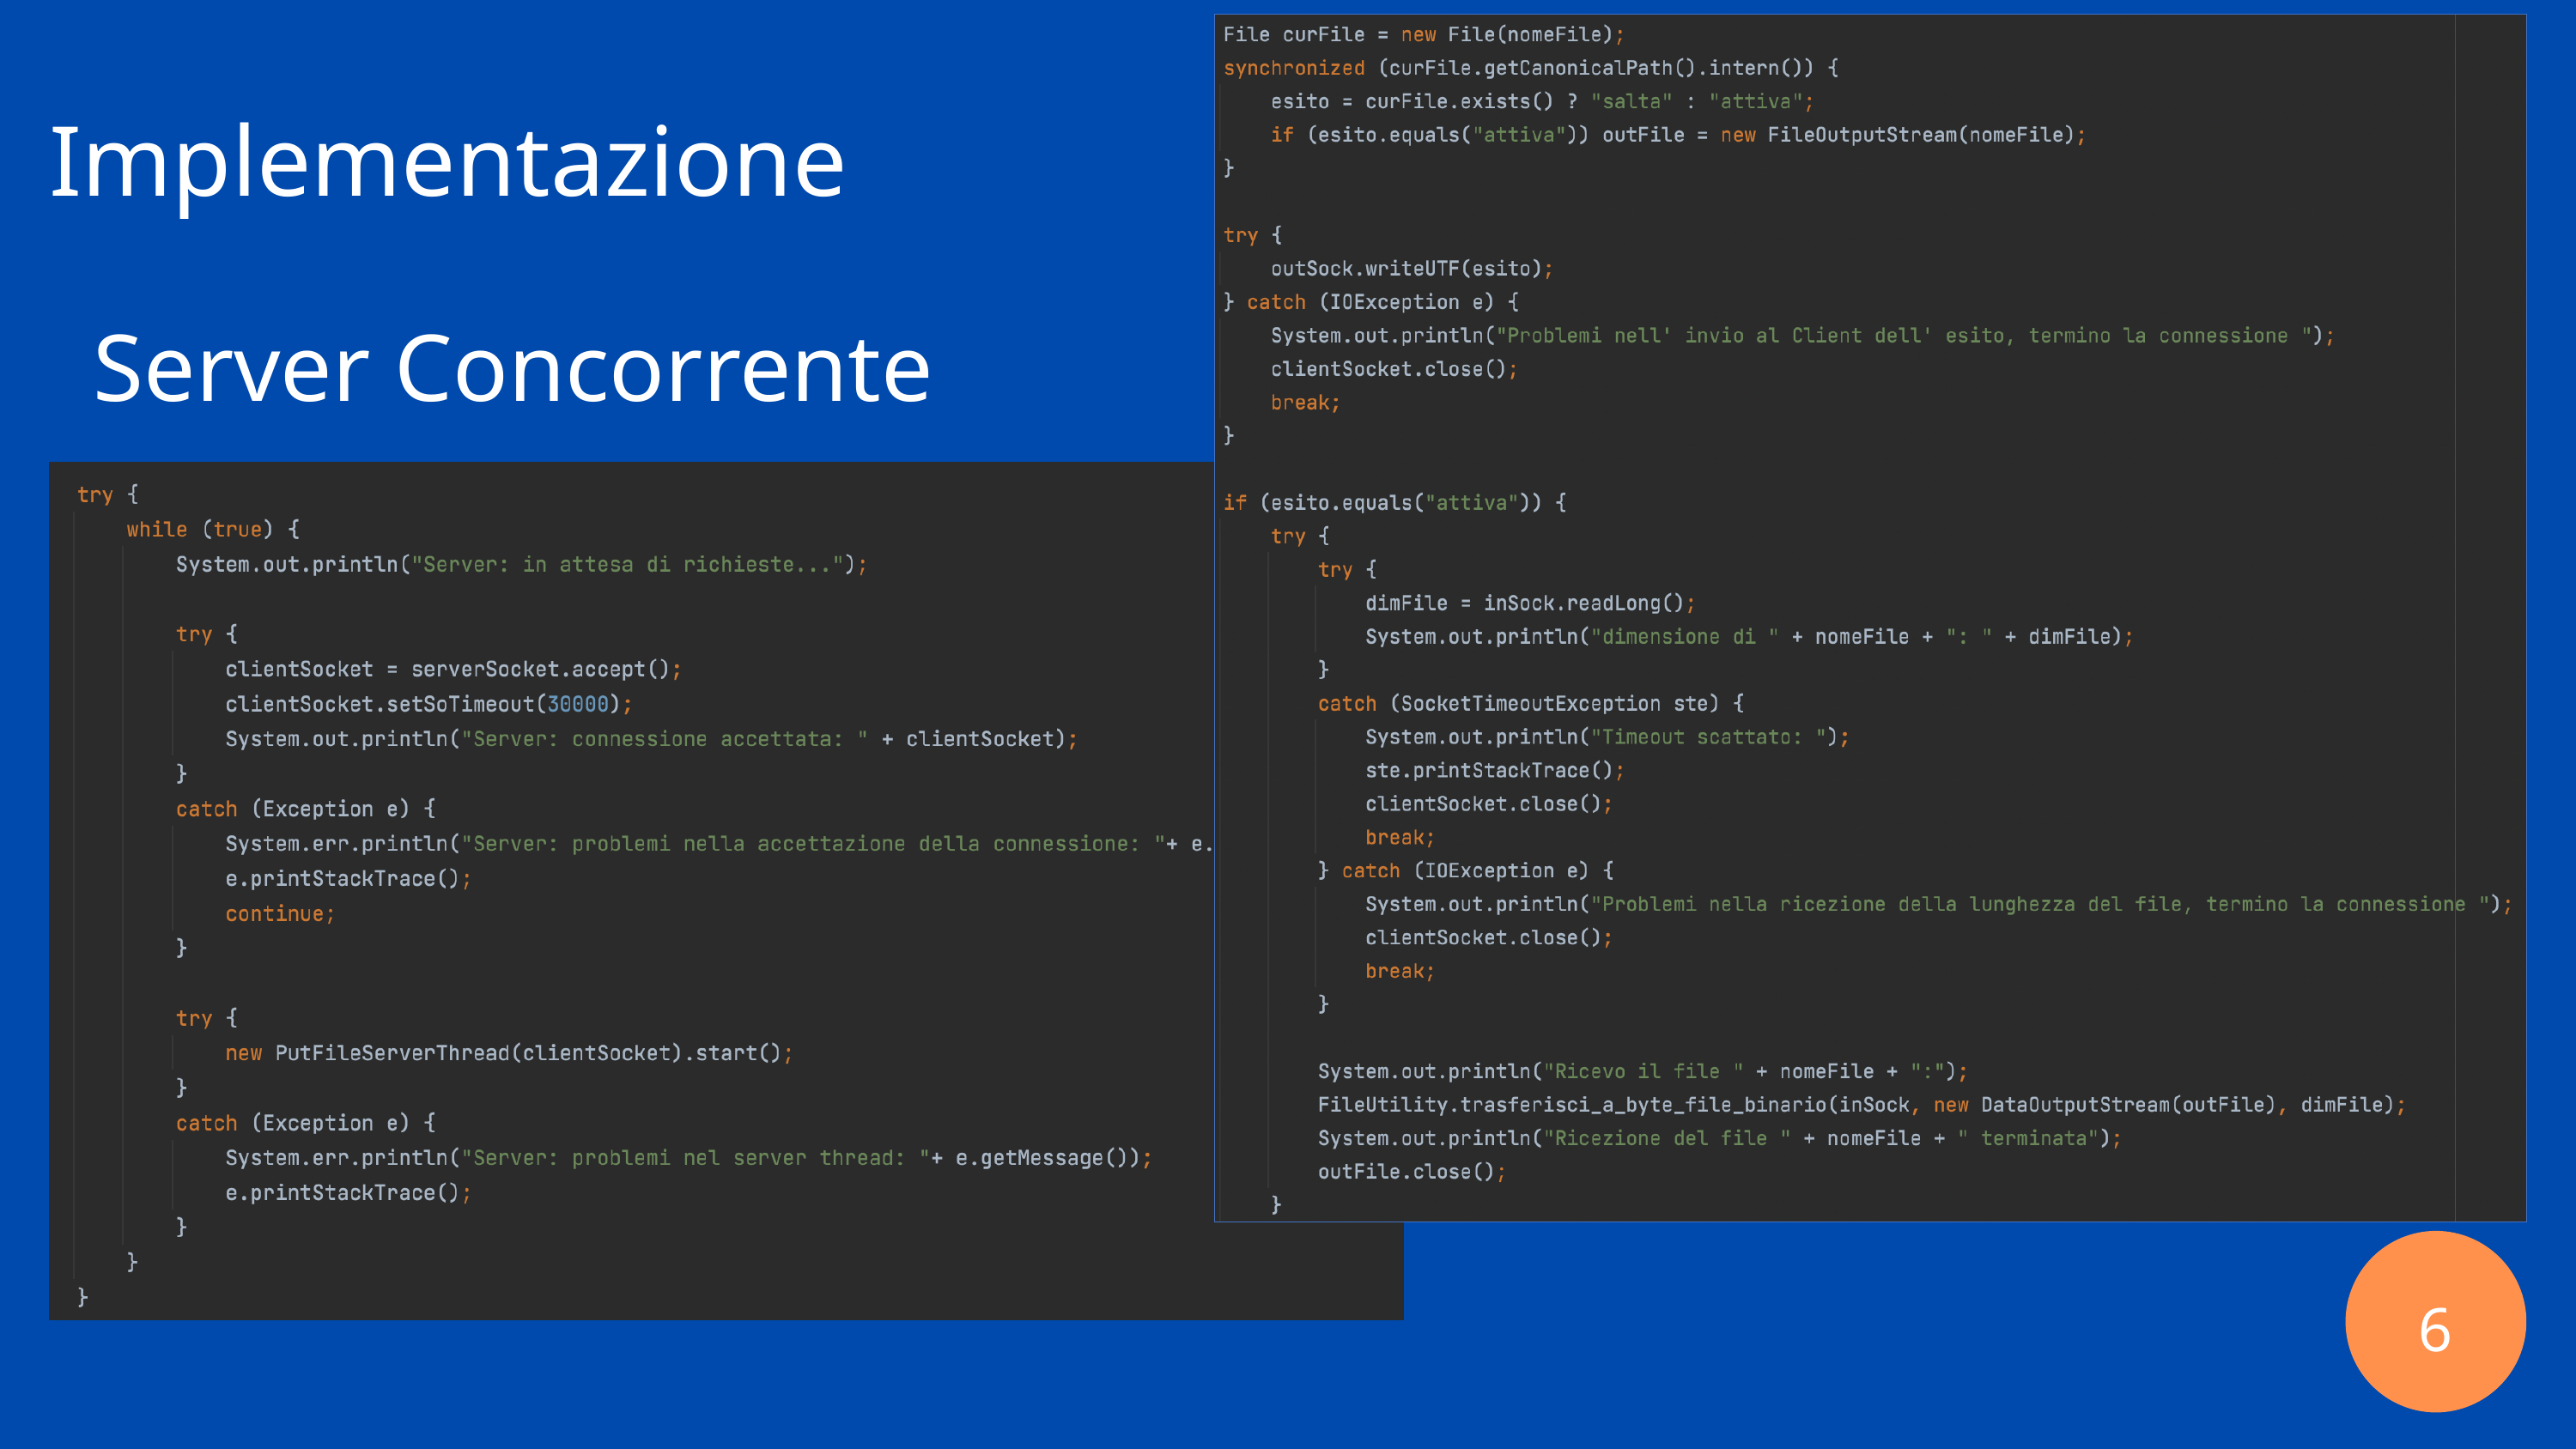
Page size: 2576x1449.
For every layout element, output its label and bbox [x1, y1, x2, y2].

text_box [0, 0, 2576, 1449]
picture [49, 14, 2527, 1321]
text_box [2344, 1230, 2527, 1413]
